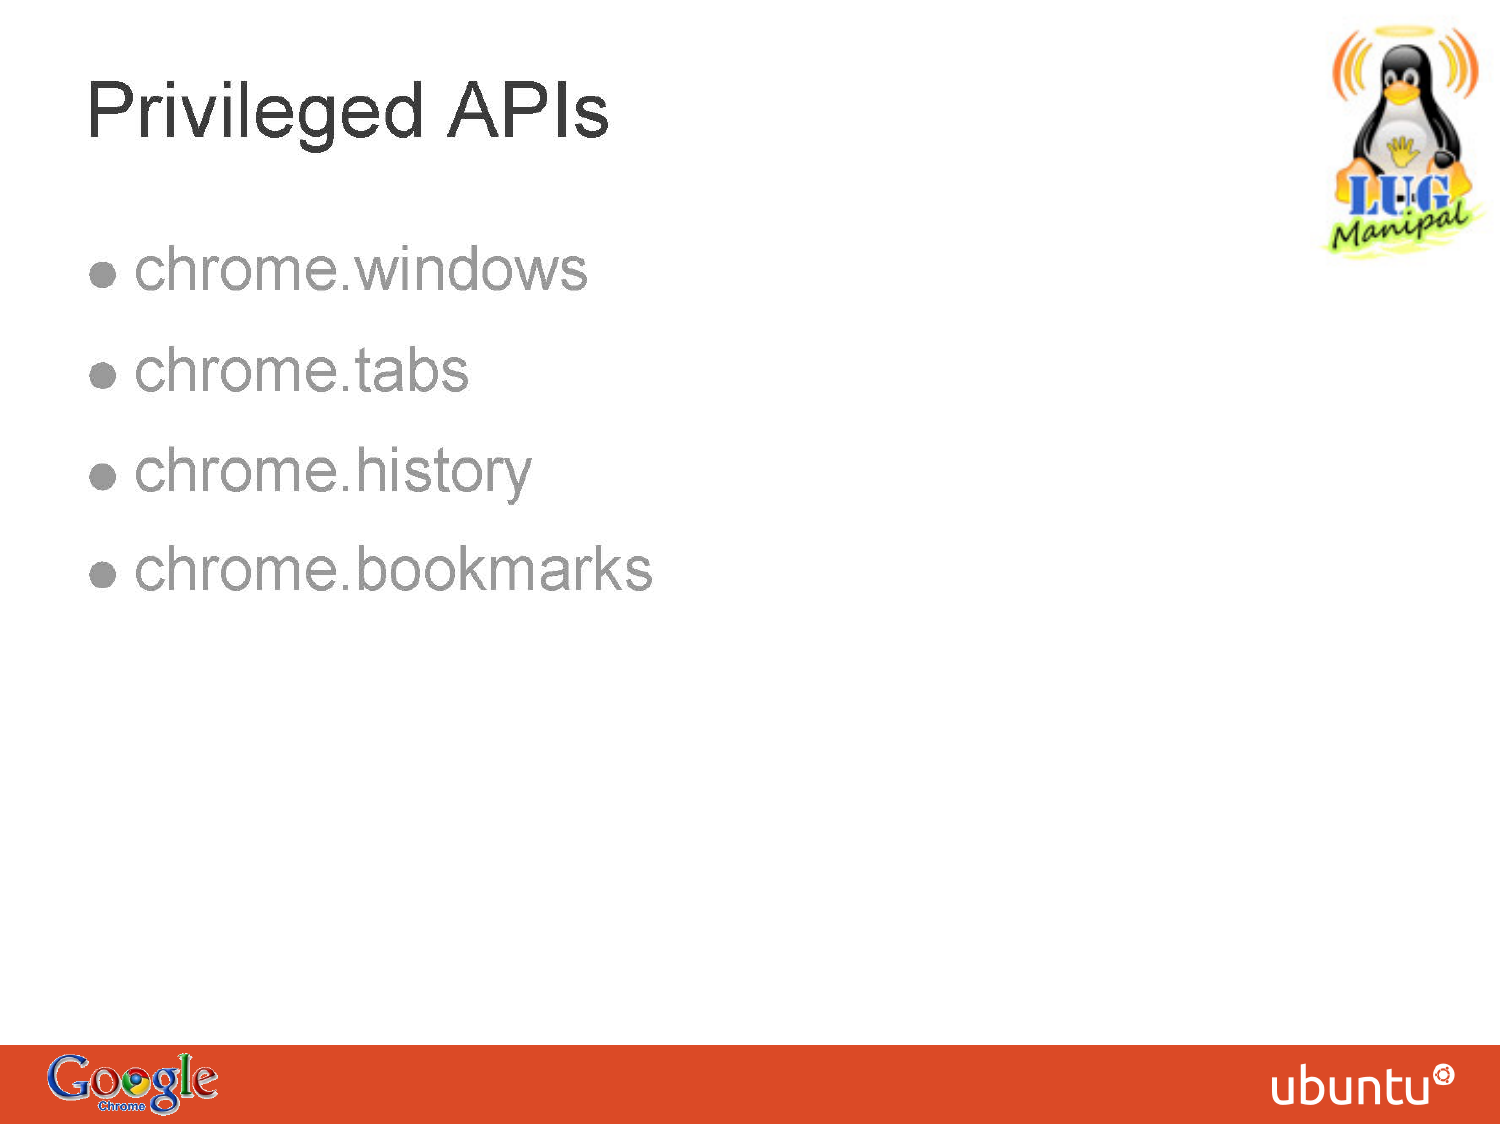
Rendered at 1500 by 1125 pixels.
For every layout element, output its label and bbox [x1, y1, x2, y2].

picture [0, 0, 1139, 893]
picture [1310, 0, 1500, 282]
picture [0, 1037, 1500, 1125]
